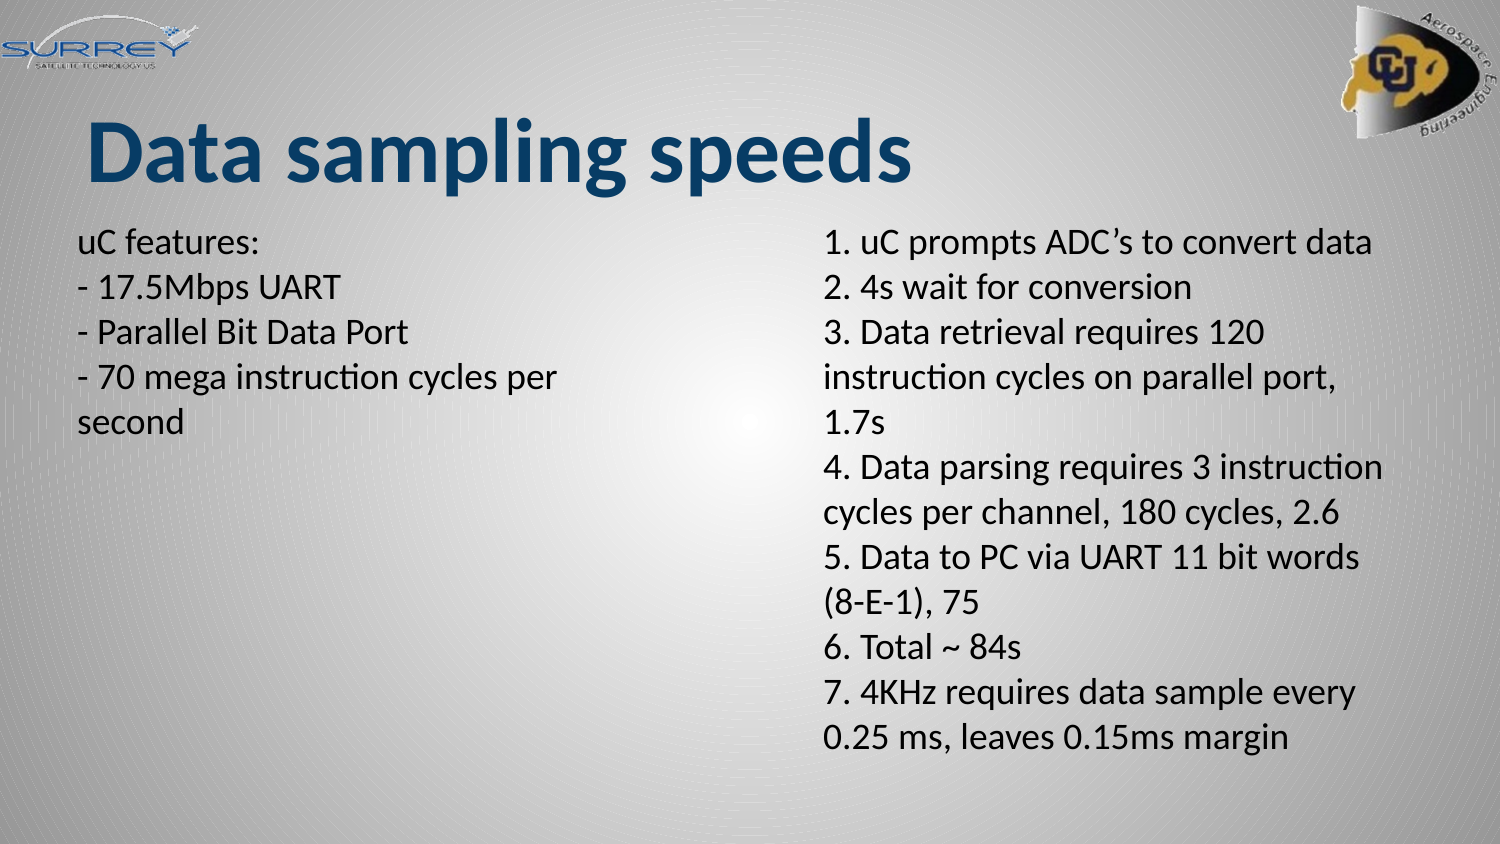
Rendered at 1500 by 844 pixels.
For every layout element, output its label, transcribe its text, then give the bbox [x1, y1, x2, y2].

picture [1341, 0, 1500, 151]
title Data sampling speeds [70, 75, 1421, 216]
picture [0, 0, 201, 120]
text_box uC features: - 17.5Mbps UART - Parallel Bit Data Port - 70 mega instruction cycles per second [62, 209, 675, 449]
